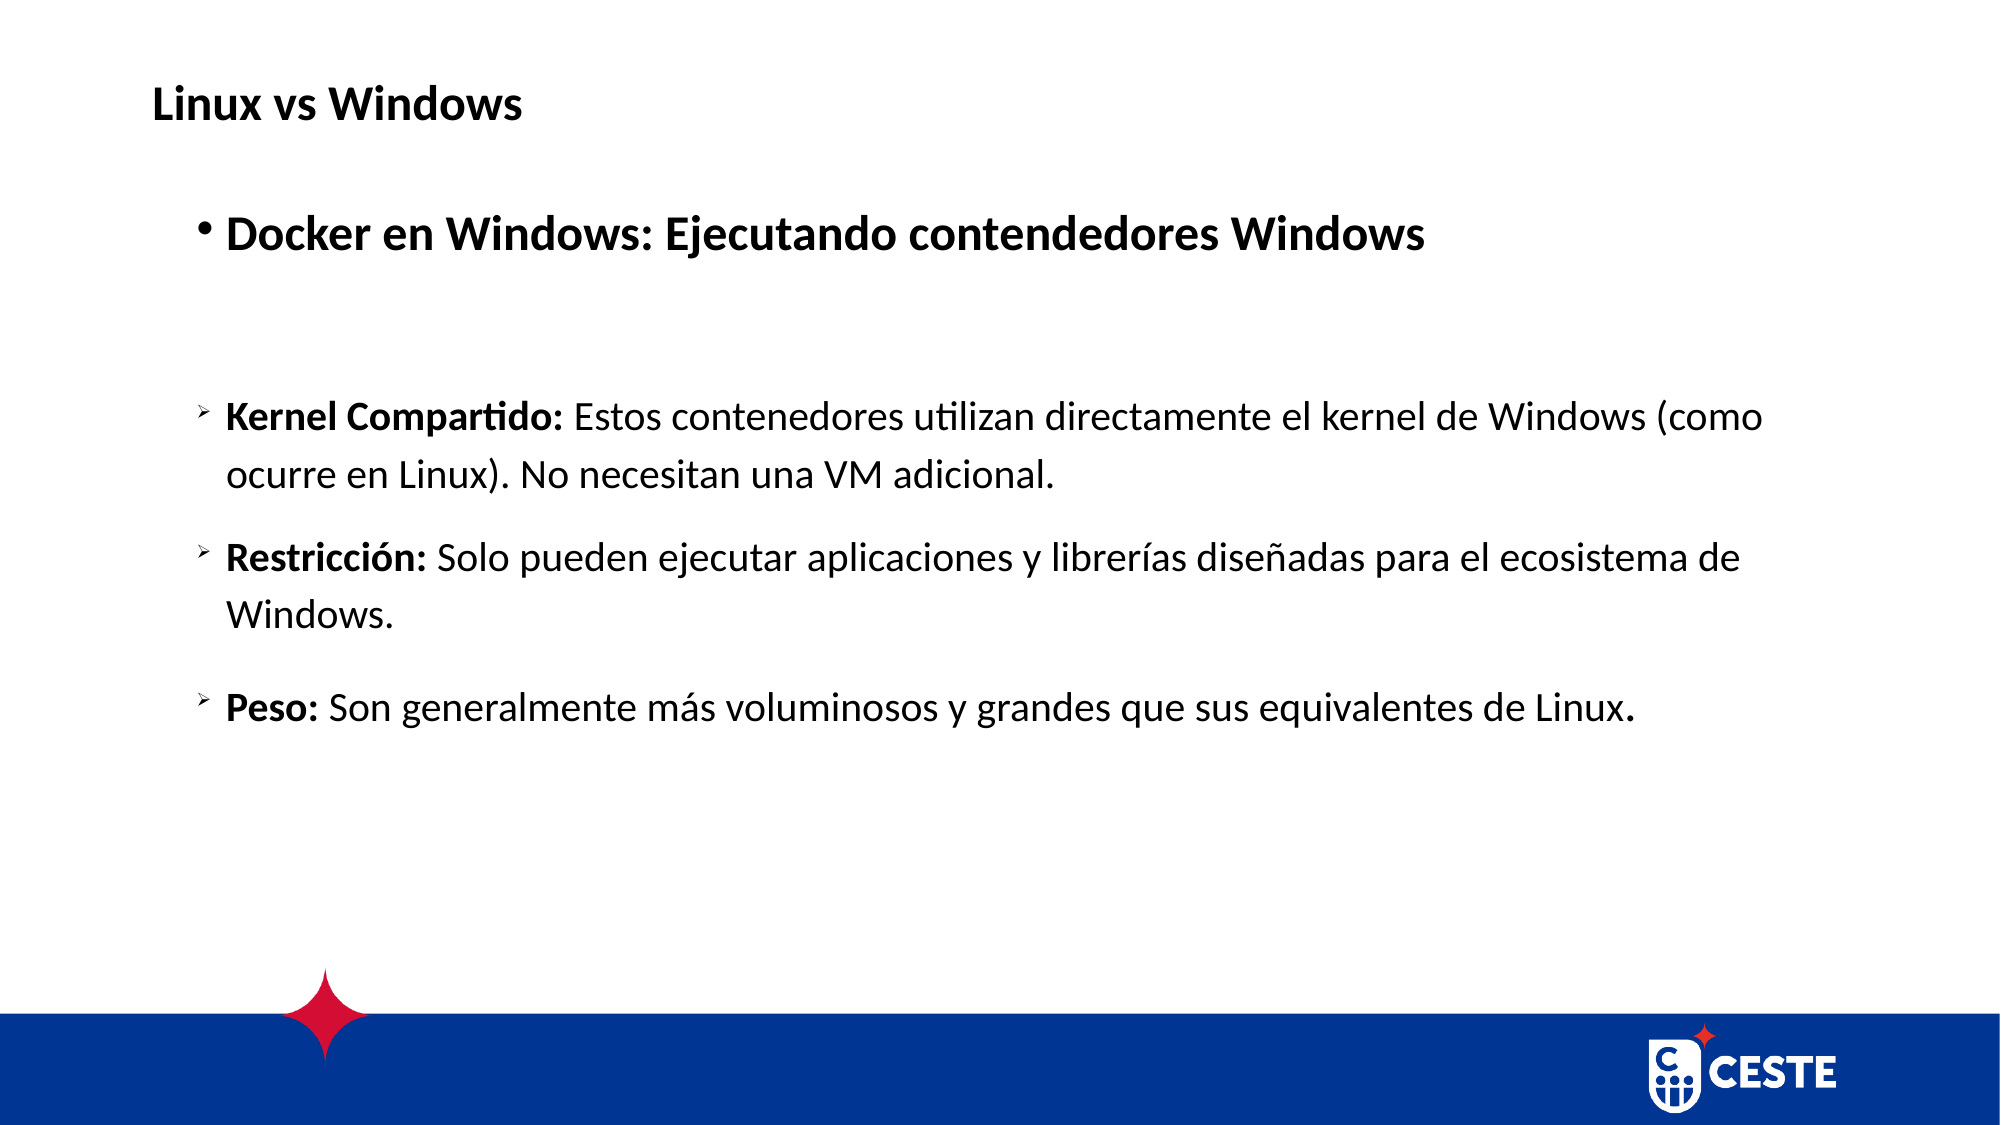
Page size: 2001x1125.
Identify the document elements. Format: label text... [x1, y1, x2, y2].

list Docker en Windows: Ejecutando contendedores Windows Kernel Compartido: Estos contenedores utilizan directamente el kernel de Windows (como ocurre en Linux). No necesitan una VM adicional. Restricción: Solo pueden ejecutar aplicaciones y librerías diseñadas para el ecosistema de Windows. Peso: Son generalmente más voluminosos y grandes que sus equivalentes de Linux. [137, 184, 1863, 898]
picture [1629, 1014, 1855, 1122]
title Linux vs Windows [137, 59, 1863, 149]
picture [275, 965, 375, 1065]
